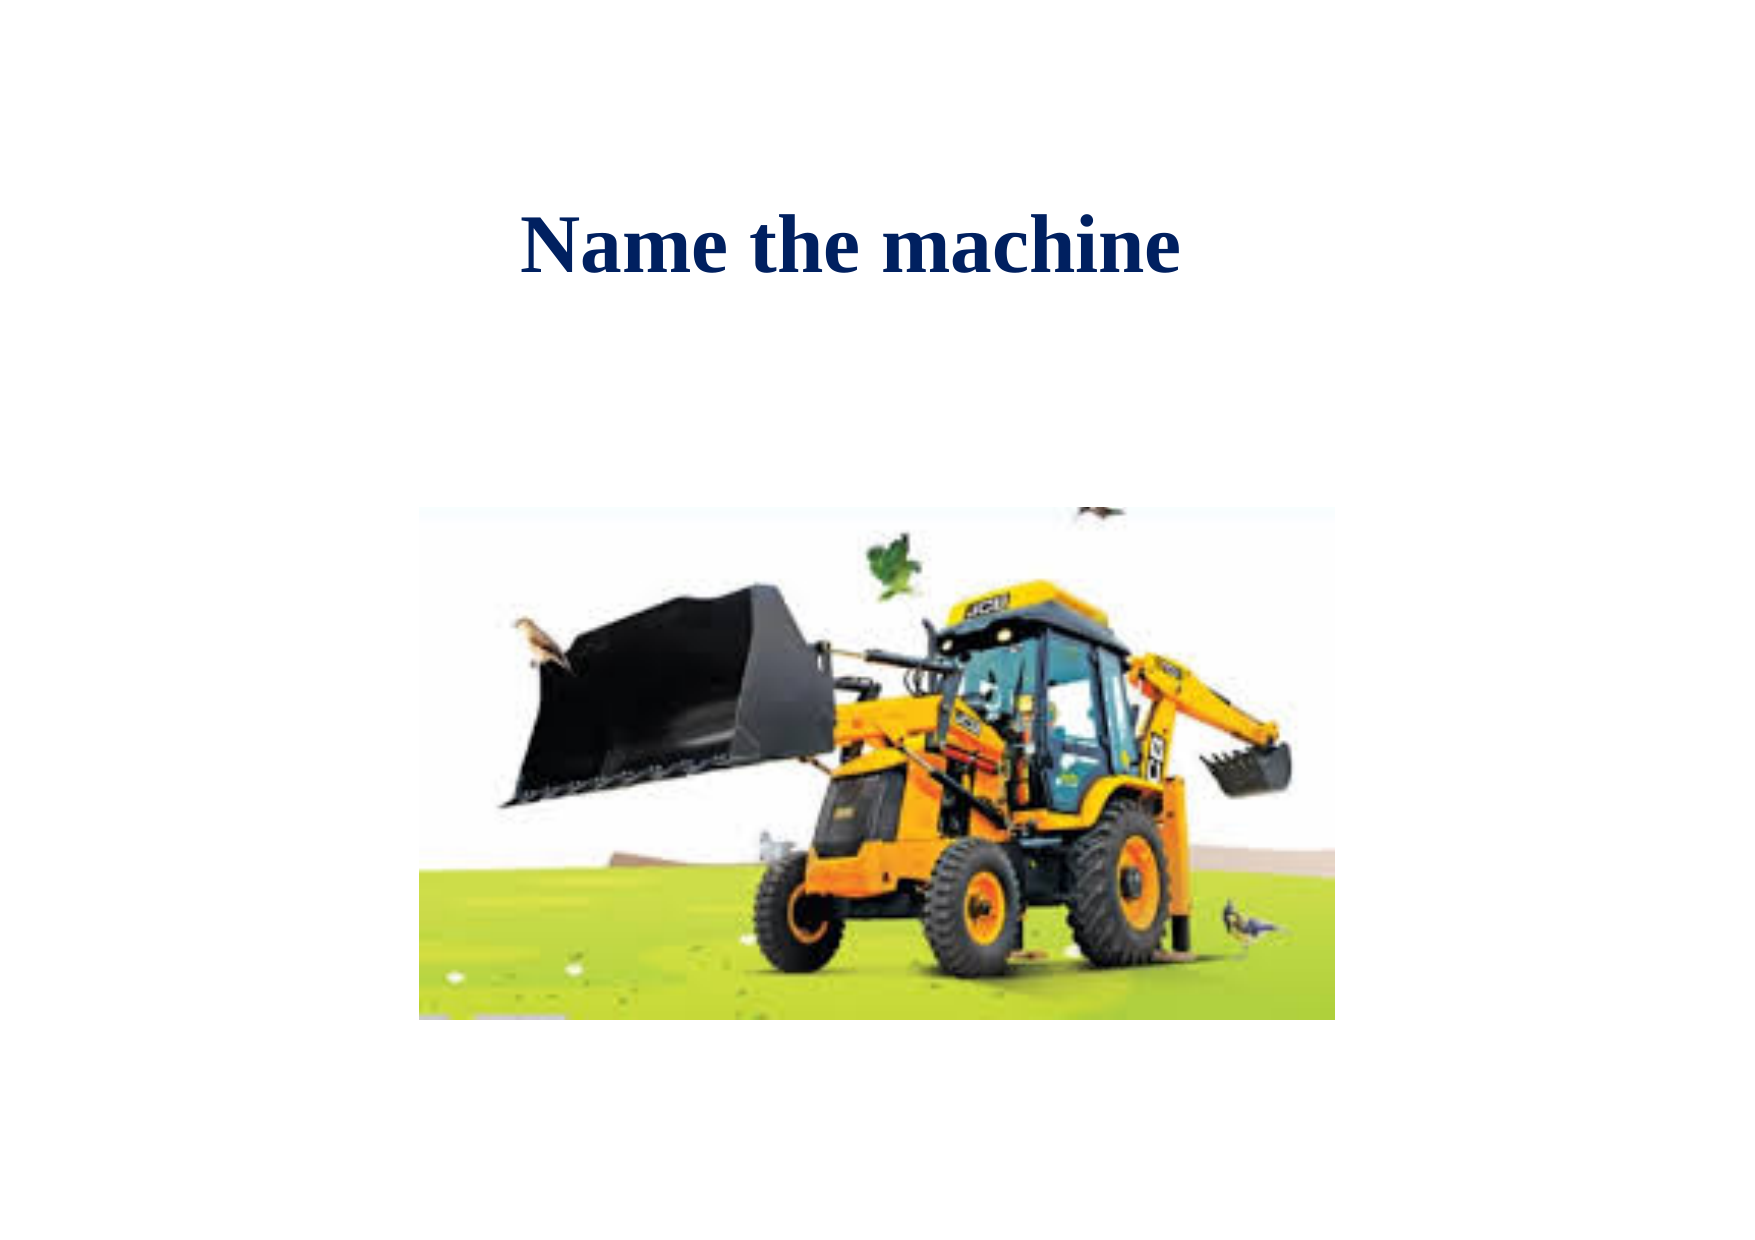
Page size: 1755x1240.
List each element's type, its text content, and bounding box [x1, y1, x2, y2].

picture [419, 506, 1335, 1020]
text_box Name the machine [506, 182, 1197, 297]
